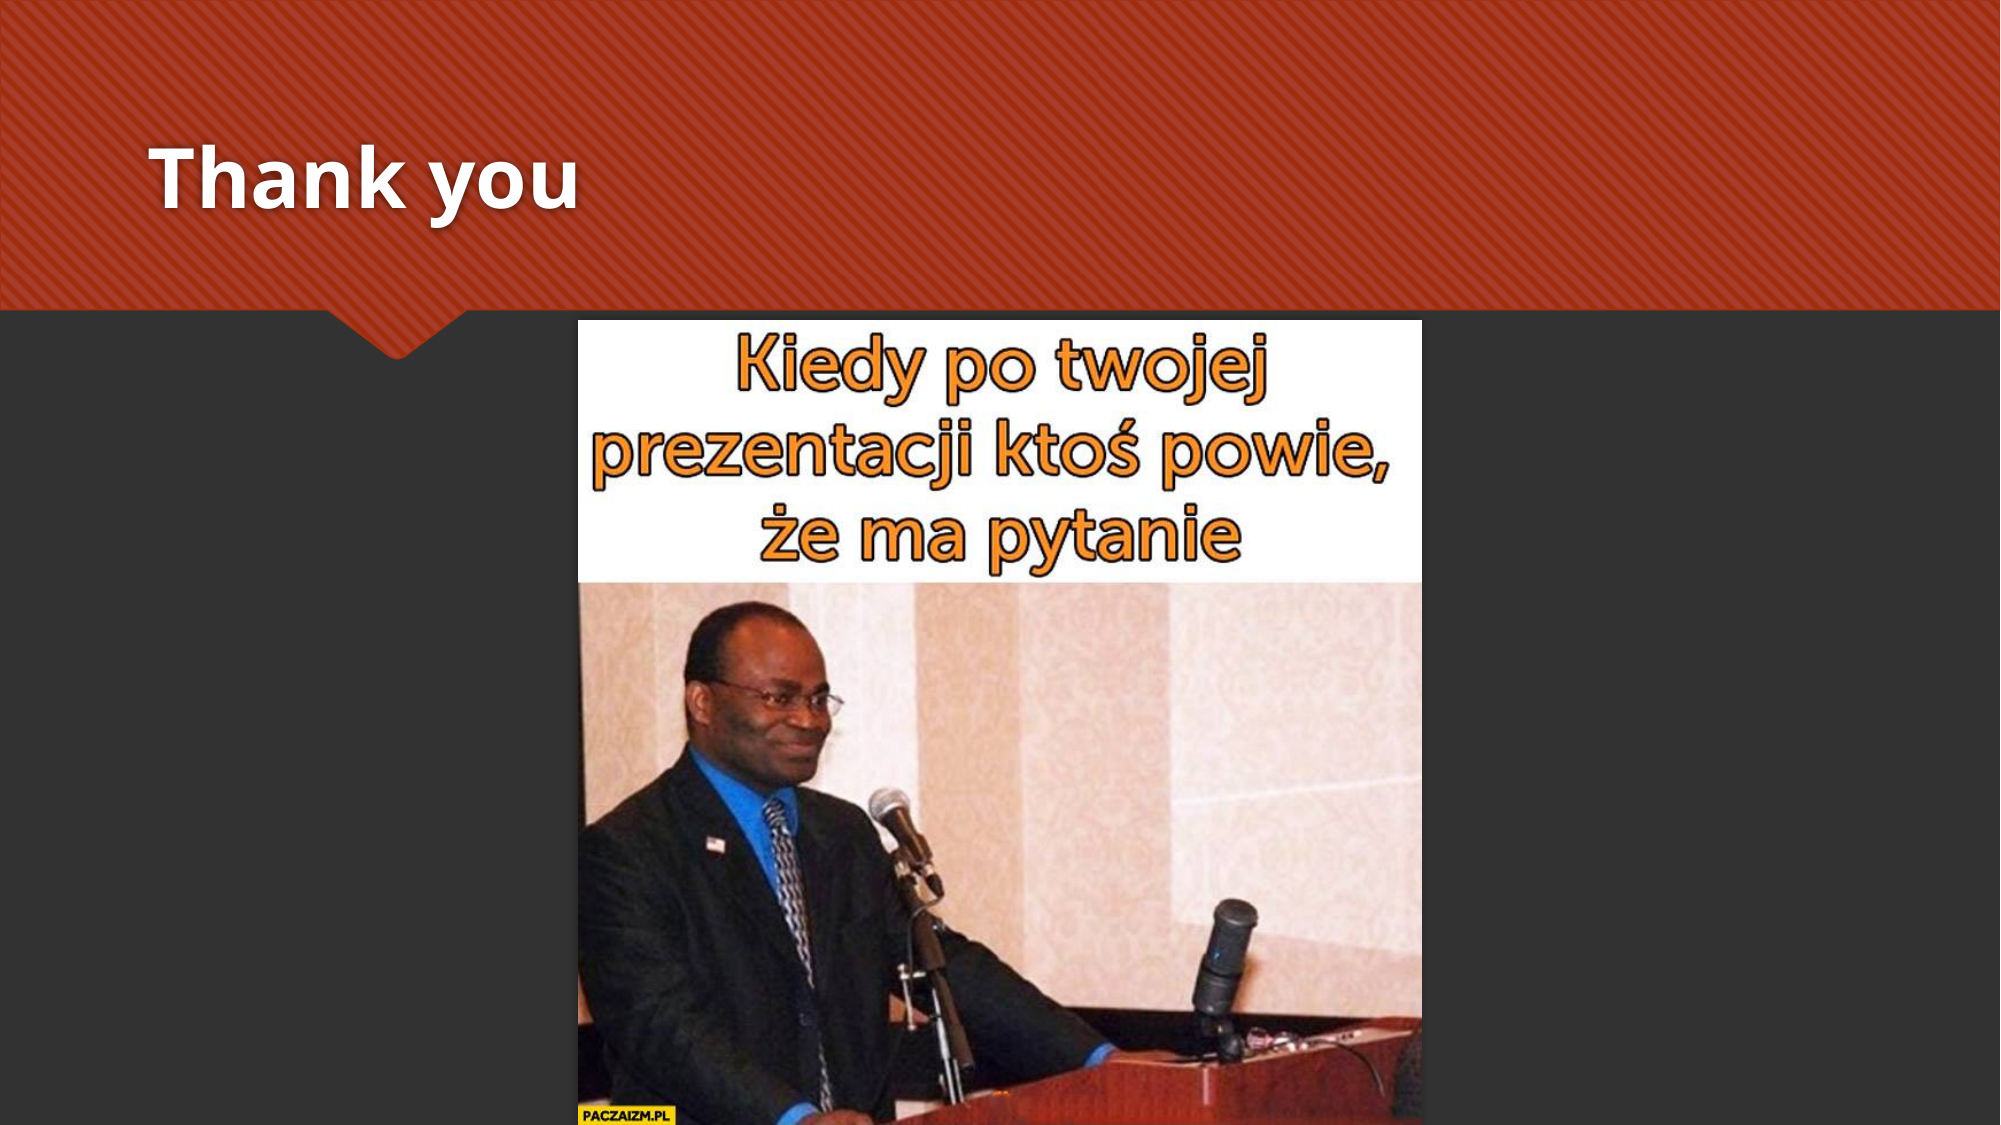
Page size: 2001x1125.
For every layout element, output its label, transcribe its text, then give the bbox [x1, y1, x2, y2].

title Thank you [132, 73, 1868, 233]
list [578, 319, 1422, 1125]
